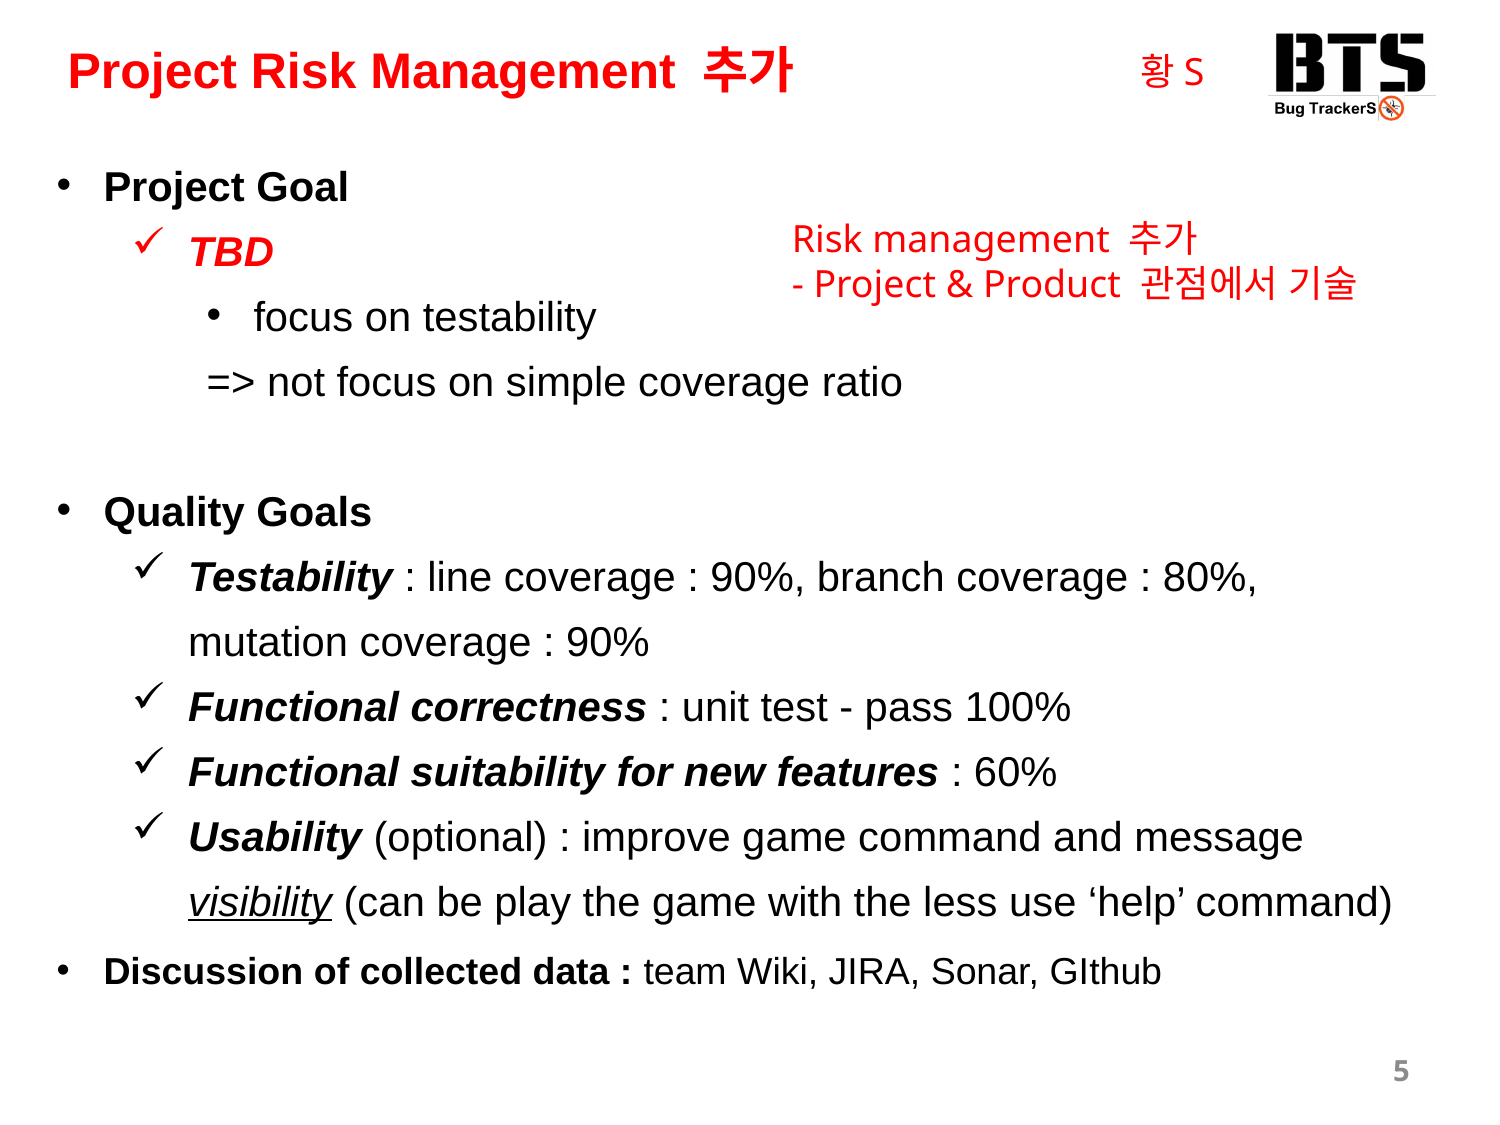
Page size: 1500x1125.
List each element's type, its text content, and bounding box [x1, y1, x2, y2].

picture [1263, 30, 1437, 127]
text_box Project Risk Management 추가 [53, 30, 892, 106]
slide_number 5 [1074, 1042, 1425, 1103]
text_box Risk management 추가 - Project & Product 관점에서 기술 [777, 208, 1373, 313]
text_box 황S [1125, 41, 1220, 101]
text_box Project Goal TBD focus on testability => not focus on simple coverage ratio Quality Goals Testability : line coverage : 90%, branch coverage : 80%, mutation coverage : 90% Functional correctness : unit test - pass 100% Functional suitability for new features : 60% Usability (optional) : improve game command and message visibility (can be play the game with the less use ‘help’ command) Discussion of collected data : team Wiki, JIRA, Sonar, GIthub [41, 137, 1436, 1000]
